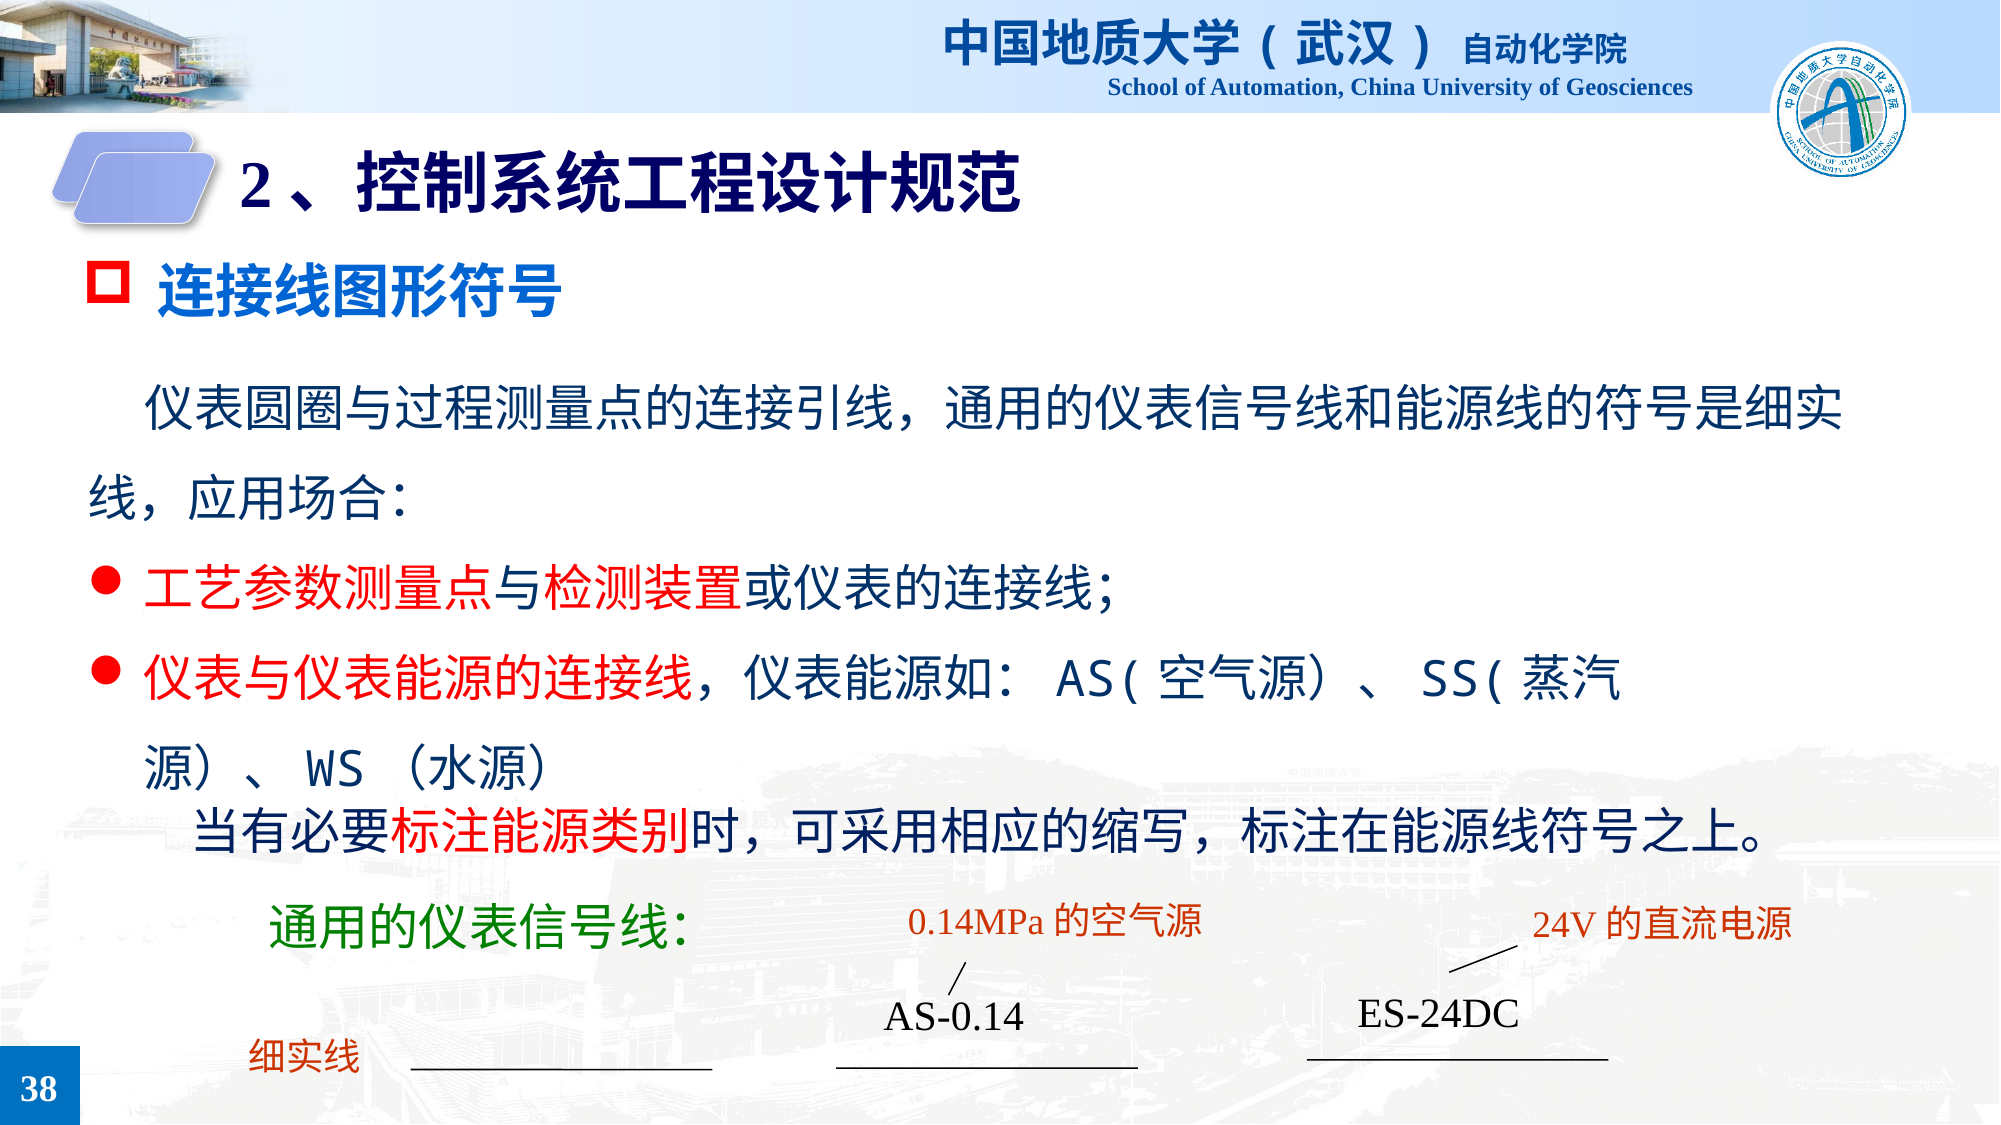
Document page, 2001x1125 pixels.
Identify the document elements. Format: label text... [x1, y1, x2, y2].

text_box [234, 887, 1820, 1100]
picture [1775, 45, 1907, 133]
text_box 仪表圆圈与过程测量点的连接引线，通用的仪表信号线和能源线的符号是细实线，应用场合： 工艺参数测量点与检测装置或仪表的连接线； 仪表与仪表能源的连接线，仪表能源如：AS(空气源）、SS(蒸汽源）、WS（水源） [72, 339, 1890, 805]
text_box 当有必要标注能源类别时，可采用相应的缩写，标注在能源线符号之上。 [152, 791, 1873, 867]
text_box 连接线图形符号 [67, 247, 1068, 332]
picture [0, 0, 289, 113]
text_box 2、控制系统工程设计规范 [224, 133, 1907, 228]
text_box 38 [0, 1047, 78, 1125]
